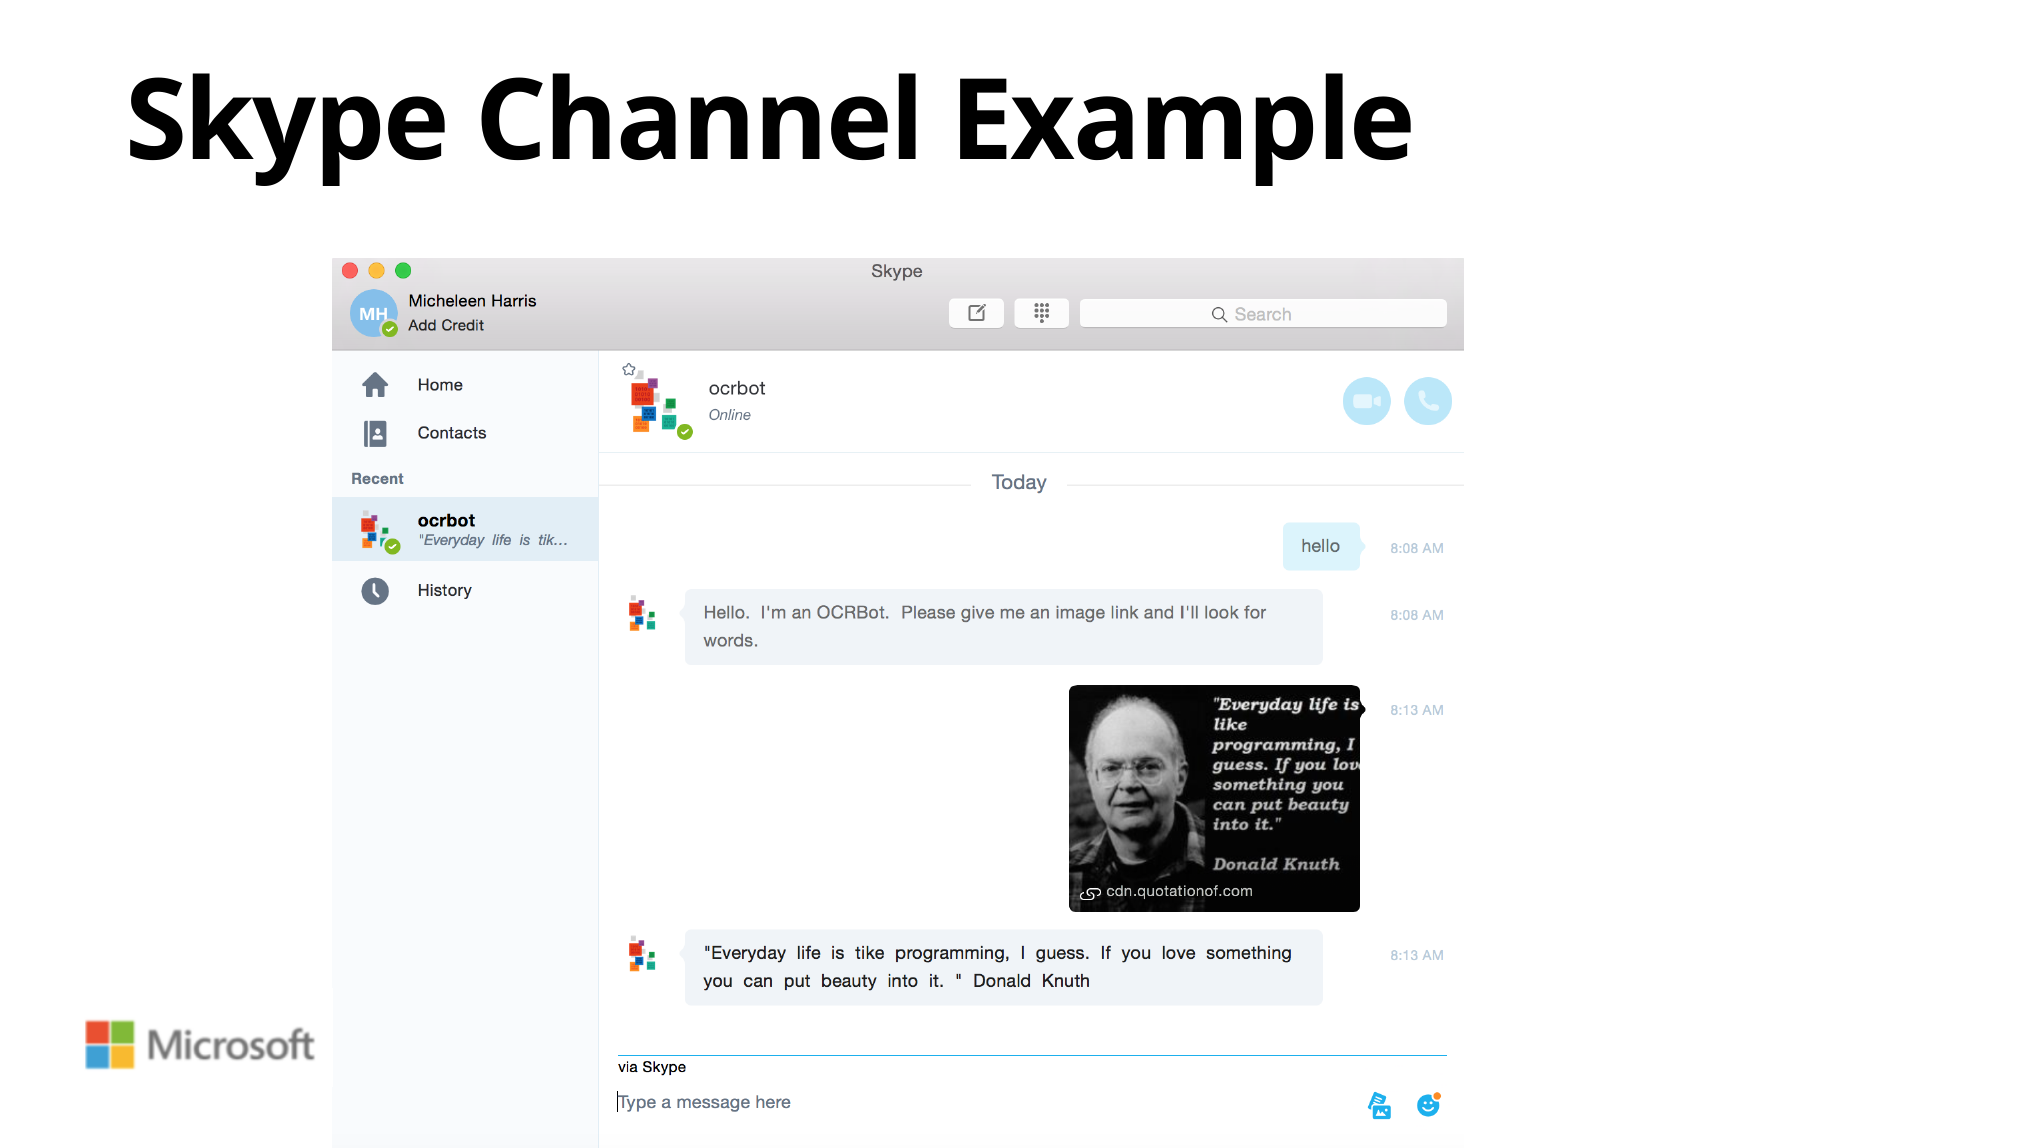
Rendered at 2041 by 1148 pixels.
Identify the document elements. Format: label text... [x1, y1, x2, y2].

picture [57, 258, 1464, 1148]
text_box Skype Channel Example [110, 54, 2041, 206]
